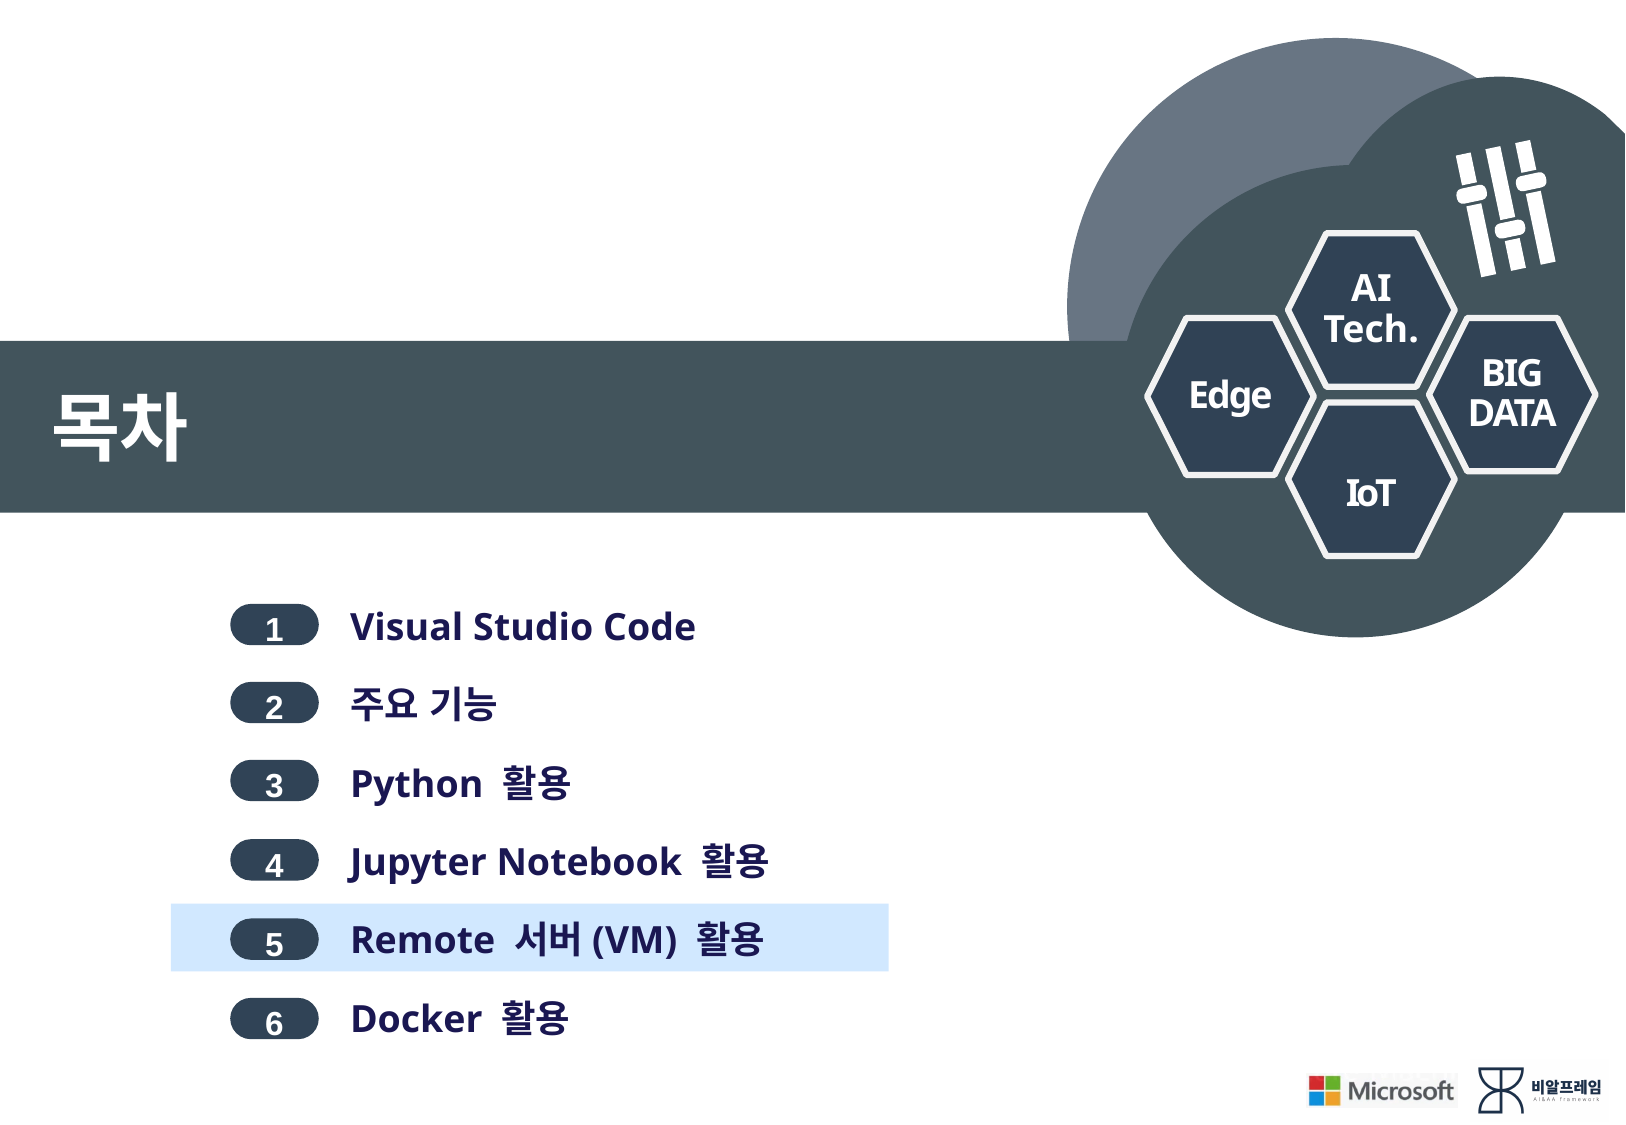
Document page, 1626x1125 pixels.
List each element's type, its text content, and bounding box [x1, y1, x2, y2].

text_box 2 [230, 681, 319, 724]
text_box Visual Studio Code 주요 기능 Python 활용 Jupyter Notebook 활용 Remote 서버(VM) 활용 Docker 활용 [335, 595, 1149, 1055]
text_box 6 [230, 997, 319, 1040]
picture [1306, 1073, 1458, 1108]
text_box 3 [230, 759, 319, 802]
picture [1470, 1059, 1609, 1122]
text_box 1 [230, 603, 319, 646]
text_box 4 [230, 839, 319, 881]
text_box 5 [230, 918, 319, 960]
text_box 목차 [36, 373, 1164, 479]
text_box [170, 903, 335, 972]
